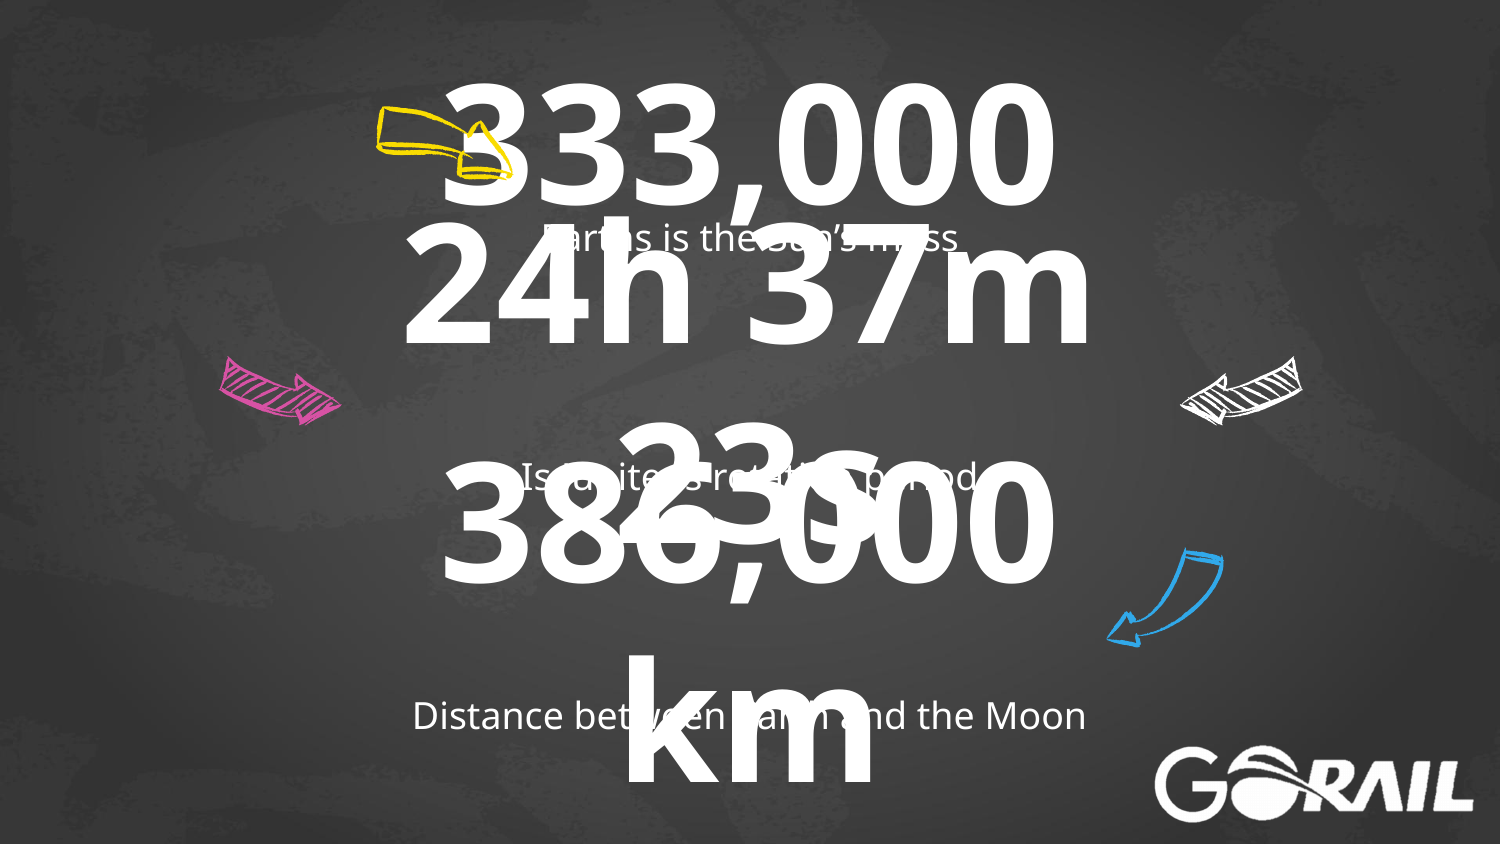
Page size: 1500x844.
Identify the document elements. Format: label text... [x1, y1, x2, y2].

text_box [1114, 538, 1216, 657]
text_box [375, 106, 514, 181]
title 333,000 [324, 89, 1176, 187]
subtitle Earths is the Sun’s mass [324, 197, 1176, 277]
picture [0, 0, 1500, 844]
title 24h 37m 23s [324, 328, 1176, 426]
subtitle Is Jupiter’s rotation period [324, 436, 1176, 516]
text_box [215, 365, 339, 421]
subtitle Distance between Earth and the Moon [324, 675, 1176, 755]
title 386,000 km [324, 567, 1176, 665]
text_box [1182, 365, 1307, 421]
